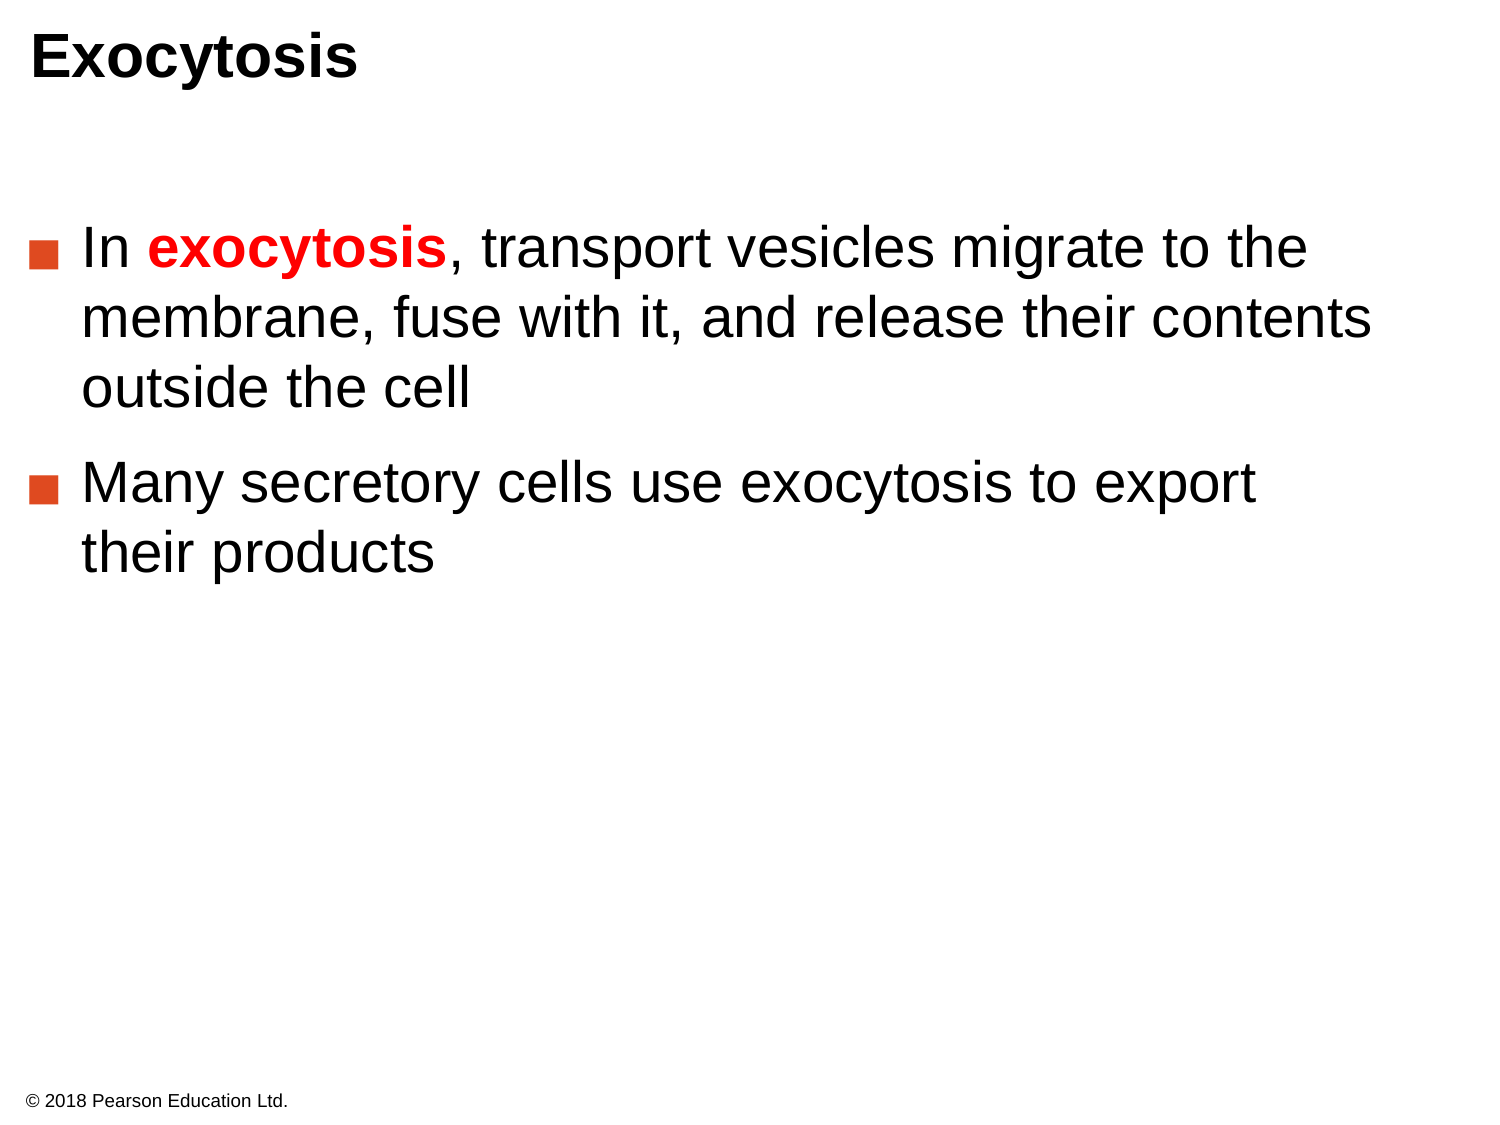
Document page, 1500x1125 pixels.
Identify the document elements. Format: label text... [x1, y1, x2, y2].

footer © 2018 Pearson Education Ltd. [10, 1080, 518, 1119]
list In exocytosis, transport vesicles migrate to the membrane, fuse with it, and release their contents outside the cell Many secretory cells use exocytosis to export their products [24, 208, 1475, 1065]
title Exocytosis [0, 0, 1500, 106]
